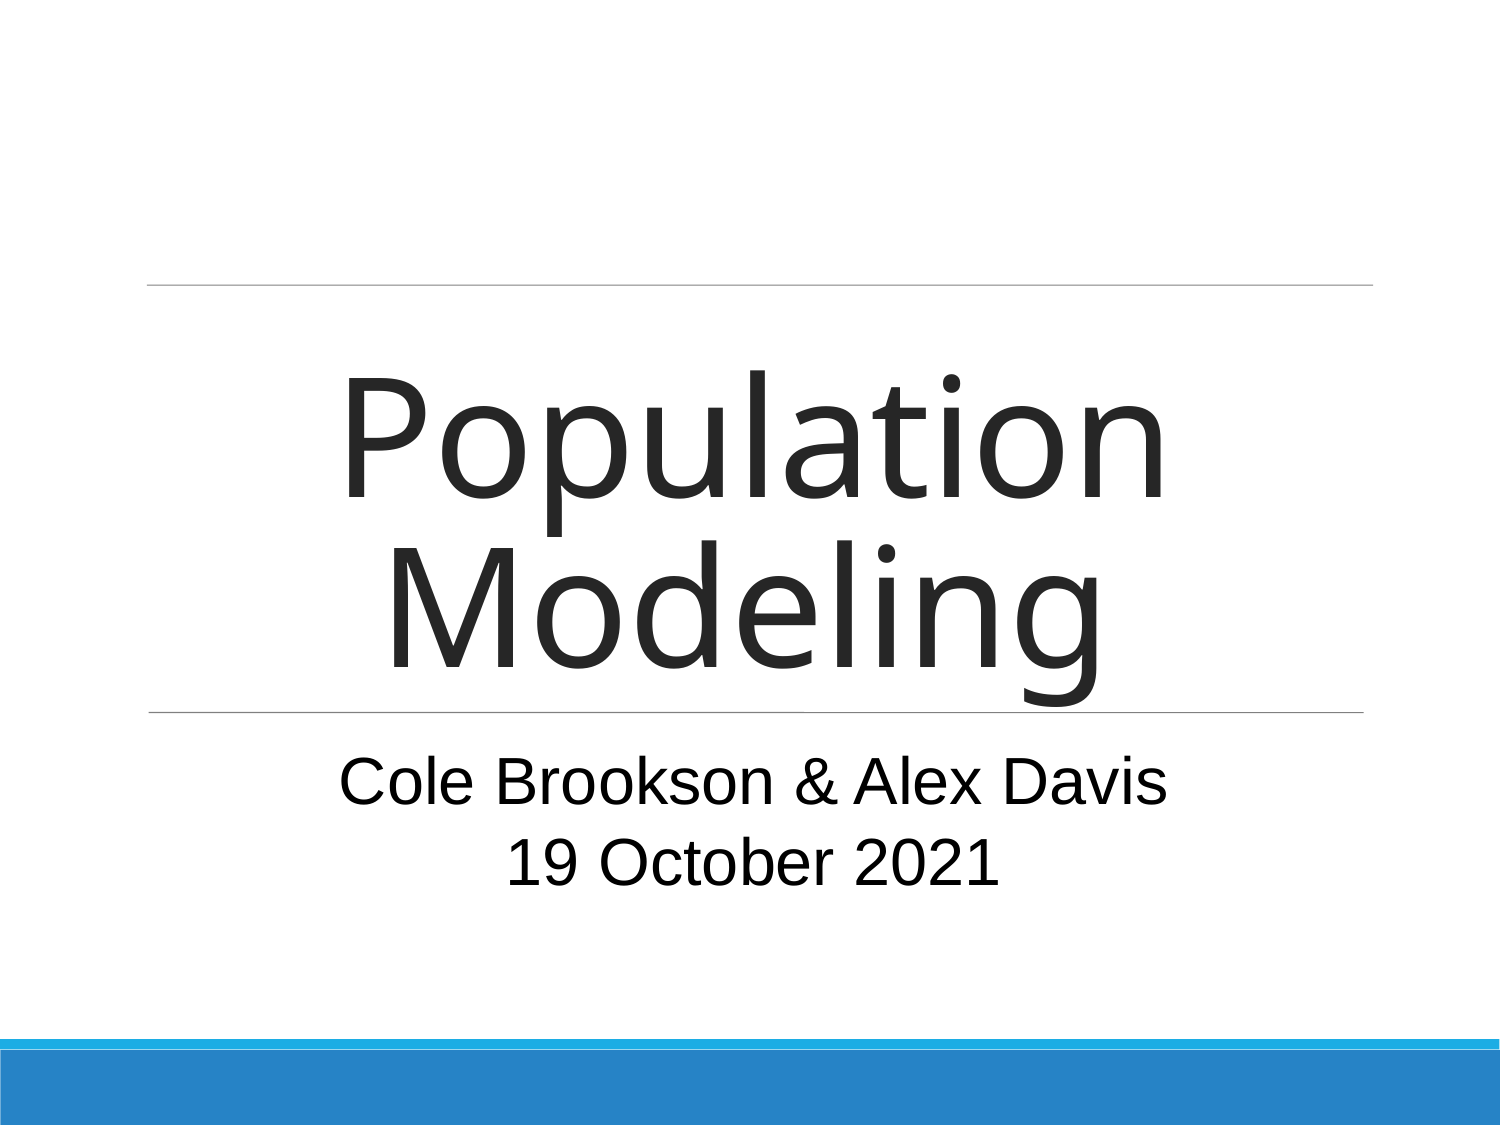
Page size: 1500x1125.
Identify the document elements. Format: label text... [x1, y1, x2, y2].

text_box Cole Brookson & Alex Davis 19 October 2021 [135, 730, 1373, 919]
text_box Population Modeling [135, 124, 1373, 710]
